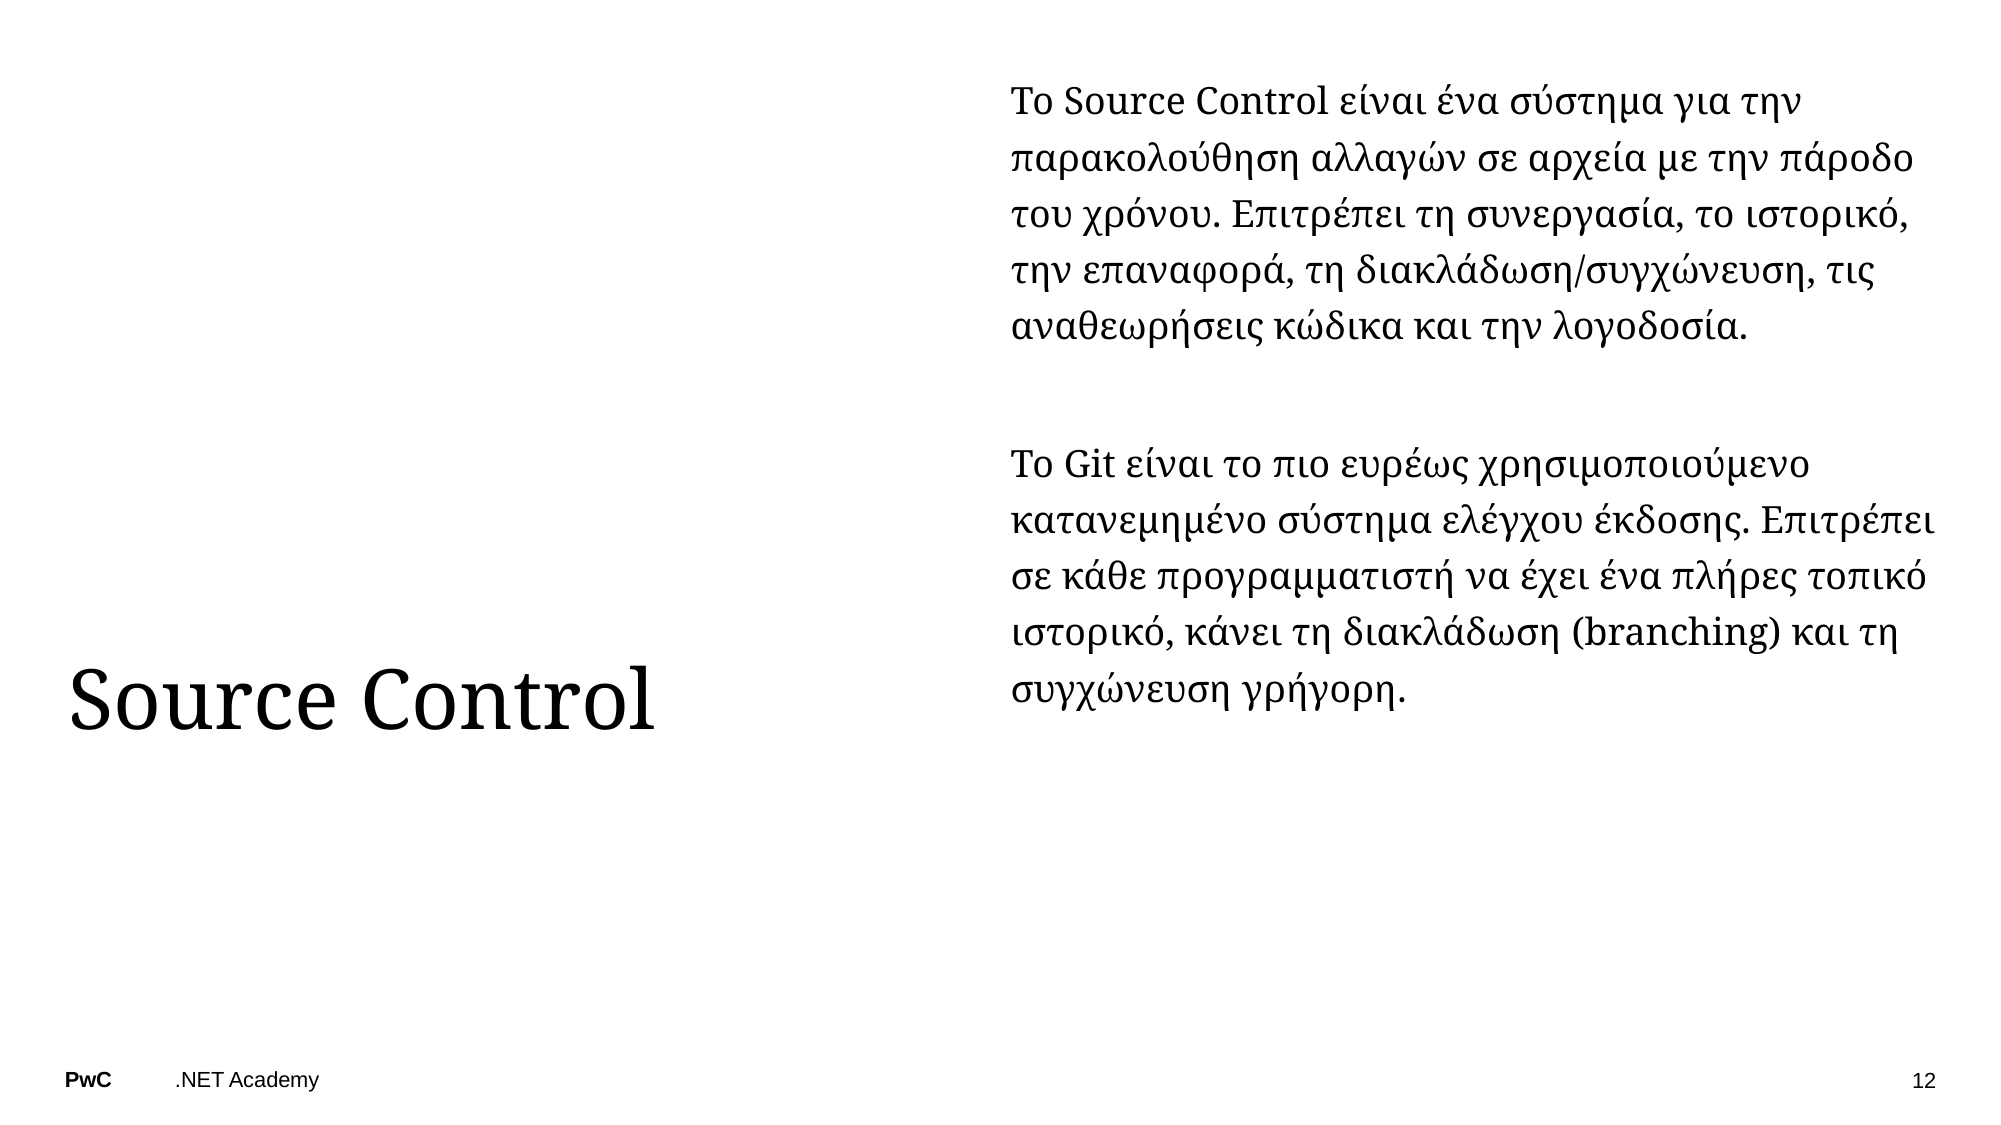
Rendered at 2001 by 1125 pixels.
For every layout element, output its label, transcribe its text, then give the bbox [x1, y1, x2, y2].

footer .NET Academy [174, 1065, 1621, 1093]
list Το Source Control είναι ένα σύστημα για την παρακολούθηση αλλαγών σε αρχεία με την πάροδο του χρόνου. Επιτρέπει τη συνεργασία, το ιστορικό, την επαναφορά, τη διακλάδωση/συγχώνευση, τις αναθεωρήσεις κώδικα και την λογοδοσία. Το Git είναι το πιο ευρέως χρησιμοποιούμενο κατανεμημένο σύστημα ελέγχου έκδοσης. Επιτρέπει σε κάθε προγραμματιστή να έχει ένα πλήρες τοπικό ιστορικό, κάνει τη διακλάδωση (branching) και τη συγχώνευση γρήγορη. [1010, 66, 1936, 644]
slide_number 12 [1887, 1066, 1936, 1093]
title Source Control [68, 657, 835, 871]
